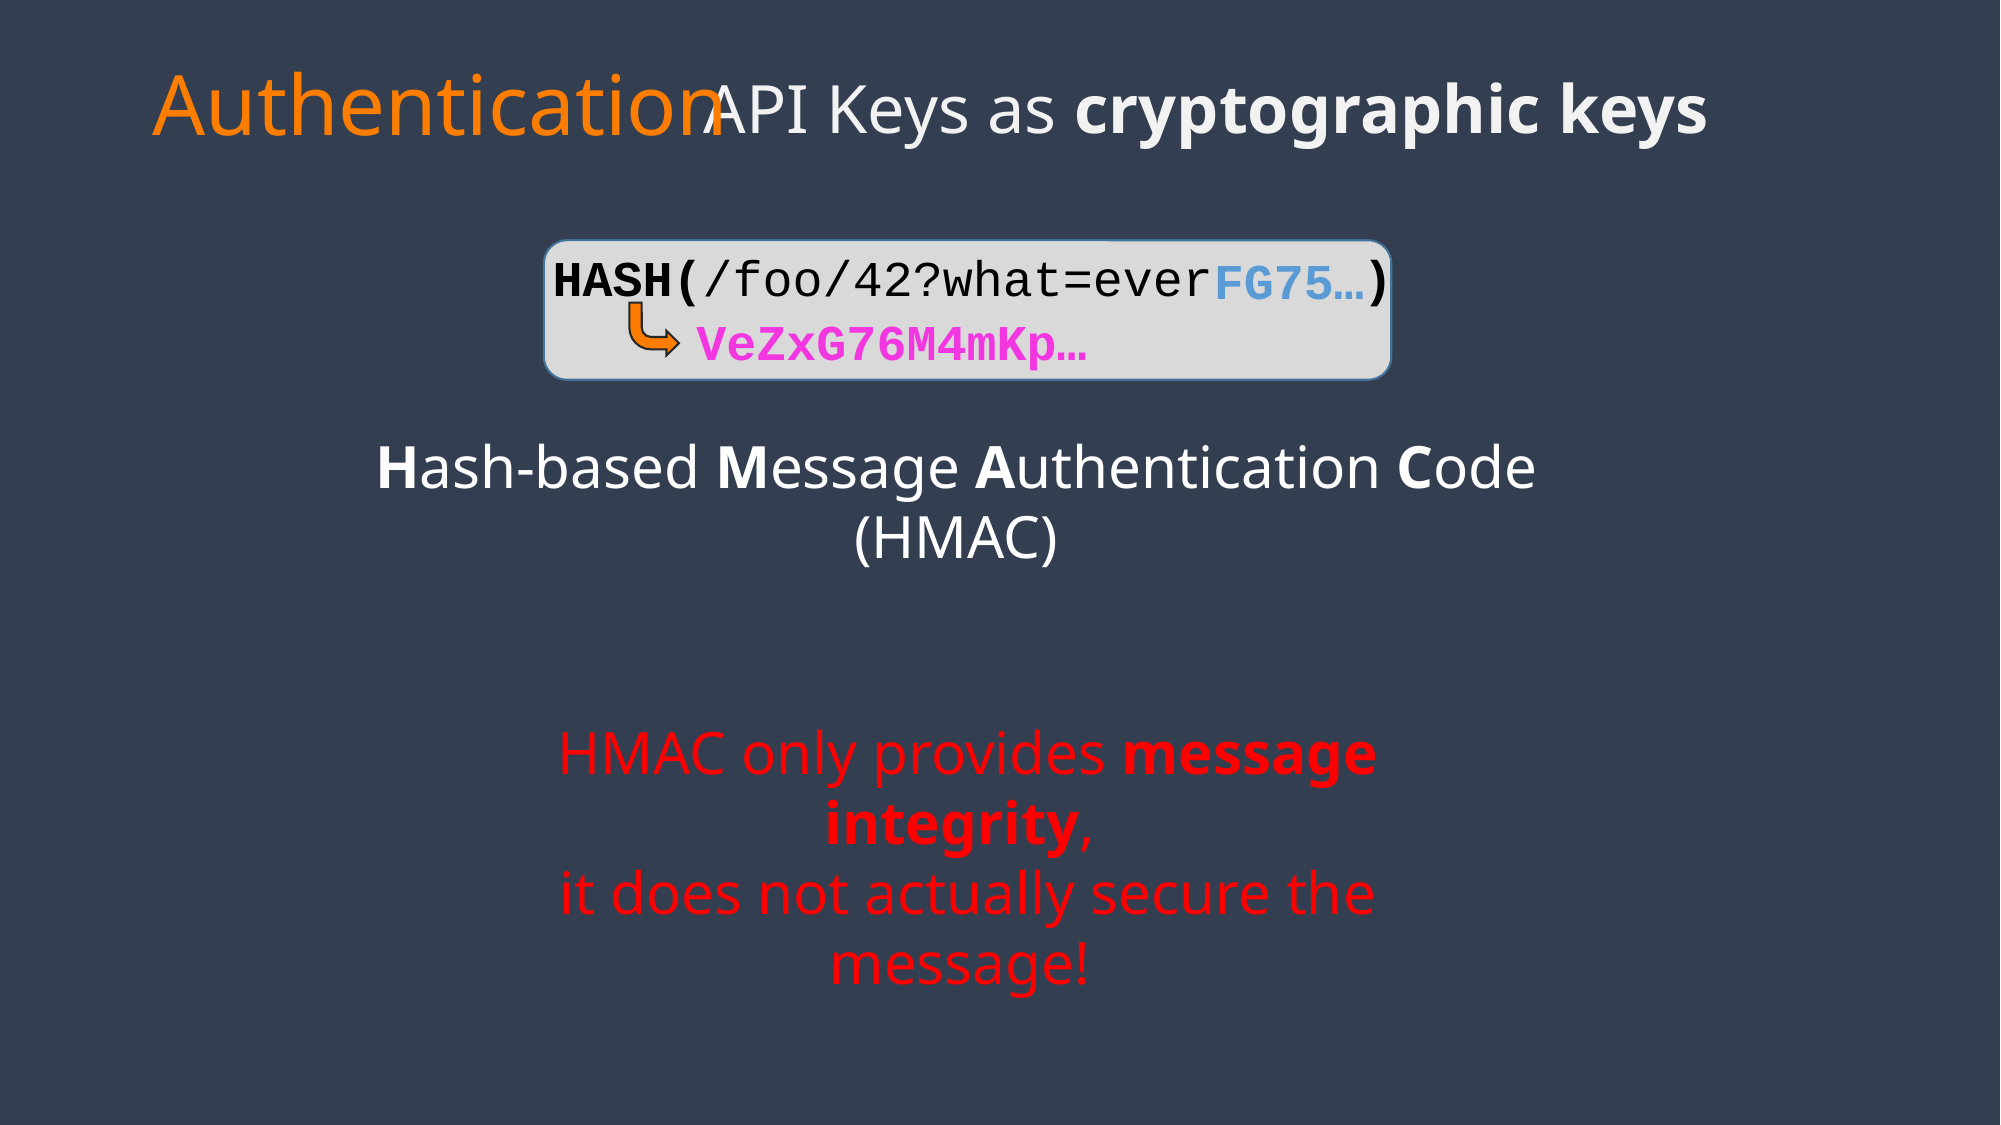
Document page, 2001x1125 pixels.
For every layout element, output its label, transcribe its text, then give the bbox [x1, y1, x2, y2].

list Authentication [137, 55, 1863, 770]
text_box HMAC only provides message integrity, it does not actually secure the message! [443, 708, 1492, 1004]
text_box [0, 0, 2000, 181]
text_box Hash-based Message Authentication Code (HMAC) [349, 422, 1563, 578]
